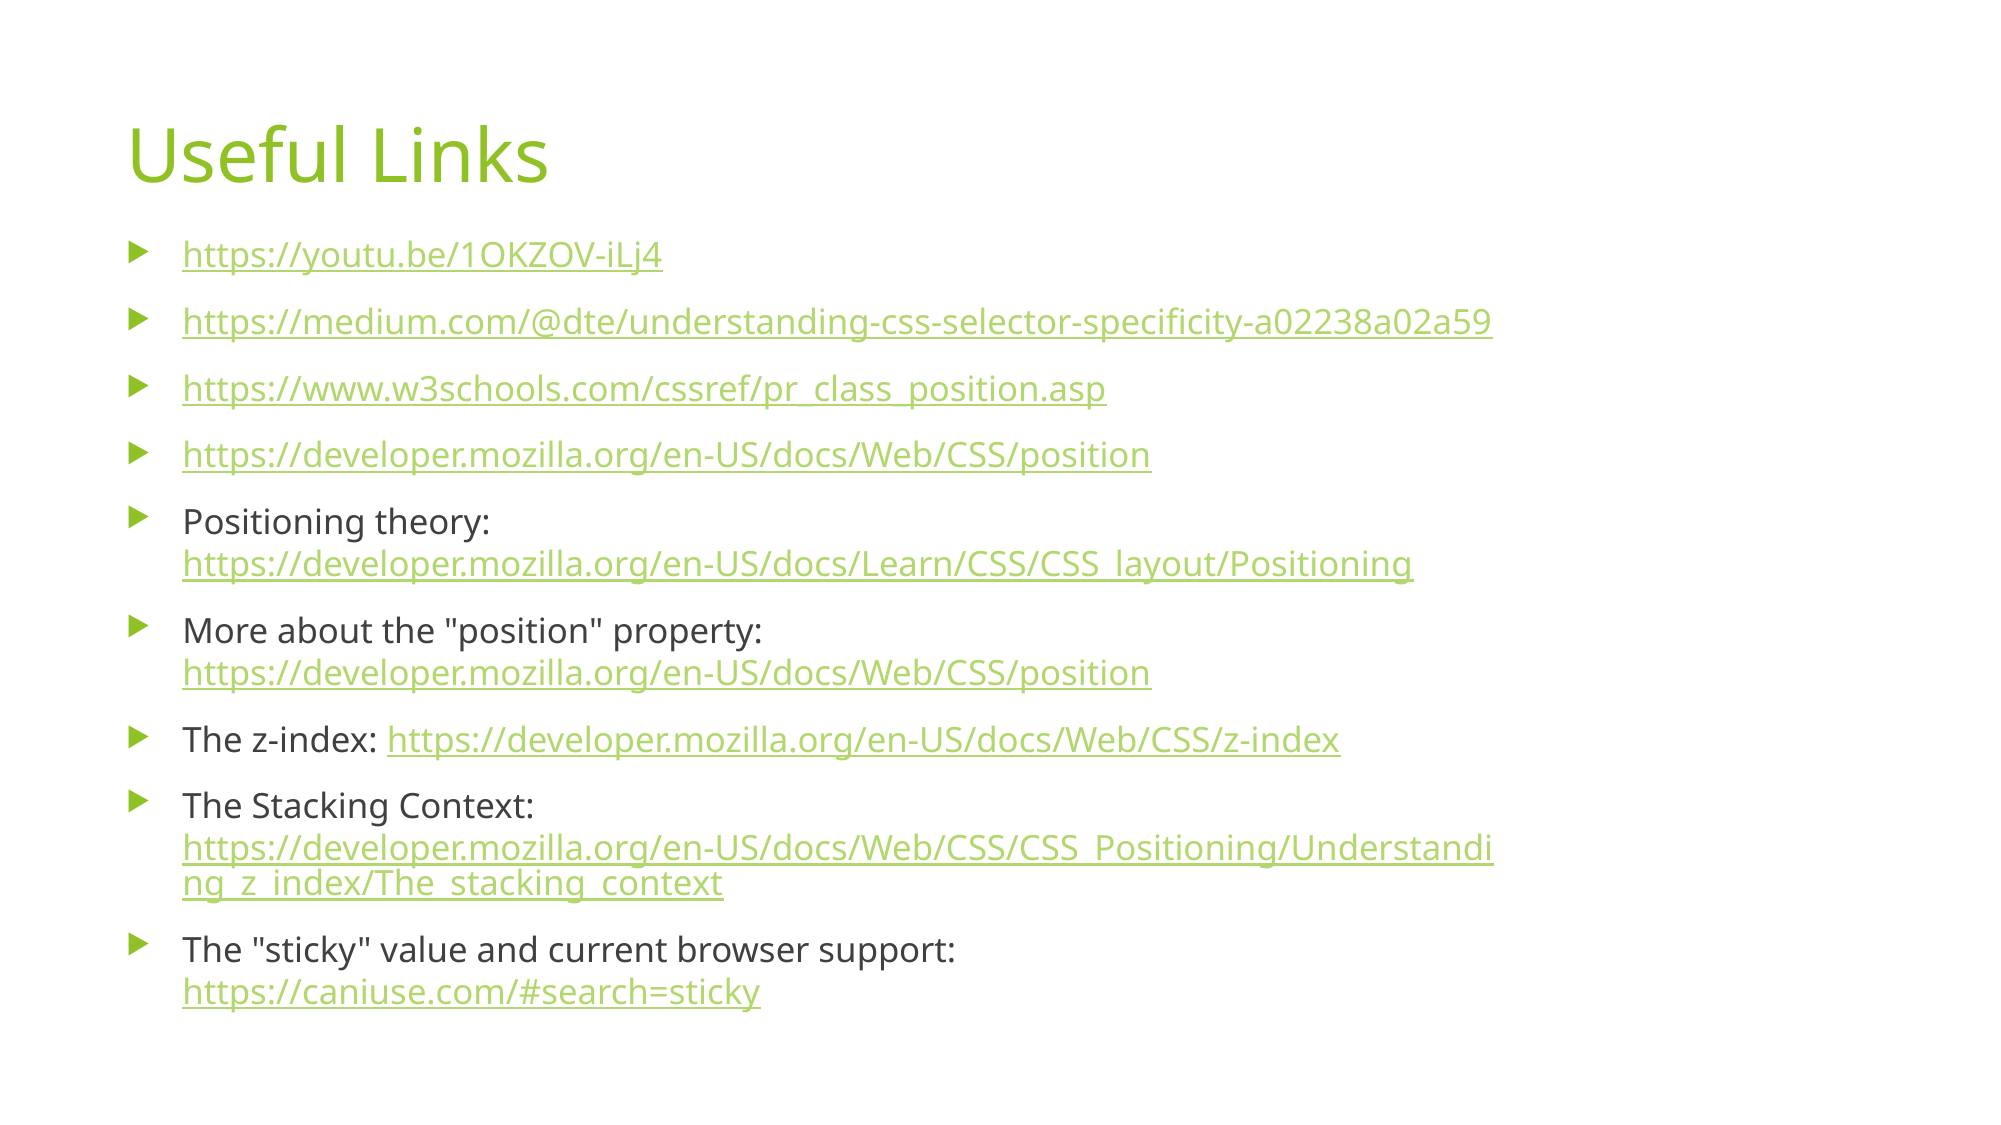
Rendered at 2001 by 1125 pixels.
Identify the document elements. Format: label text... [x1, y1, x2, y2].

list https://youtu.be/1OKZOV-iLj4 https://medium.com/@dte/understanding-css-selector-specificity-a02238a02a59 https://www.w3schools.com/cssref/pr_class_position.asp https://developer.mozilla.org/en-US/docs/Web/CSS/position Positioning theory: https://developer.mozilla.org/en-US/docs/Learn/CSS/CSS_layout/Positioning More about the "position" property: https://developer.mozilla.org/en-US/docs/Web/CSS/position The z-index: https://developer.mozilla.org/en-US/docs/Web/CSS/z-index The Stacking Context: https://developer.mozilla.org/en-US/docs/Web/CSS/CSS_Positioning/Understanding_z_index/The_stacking_context The "sticky" value and current browser support: https://caniuse.com/#search=sticky [111, 224, 1522, 992]
title Useful Links [111, 99, 1522, 224]
